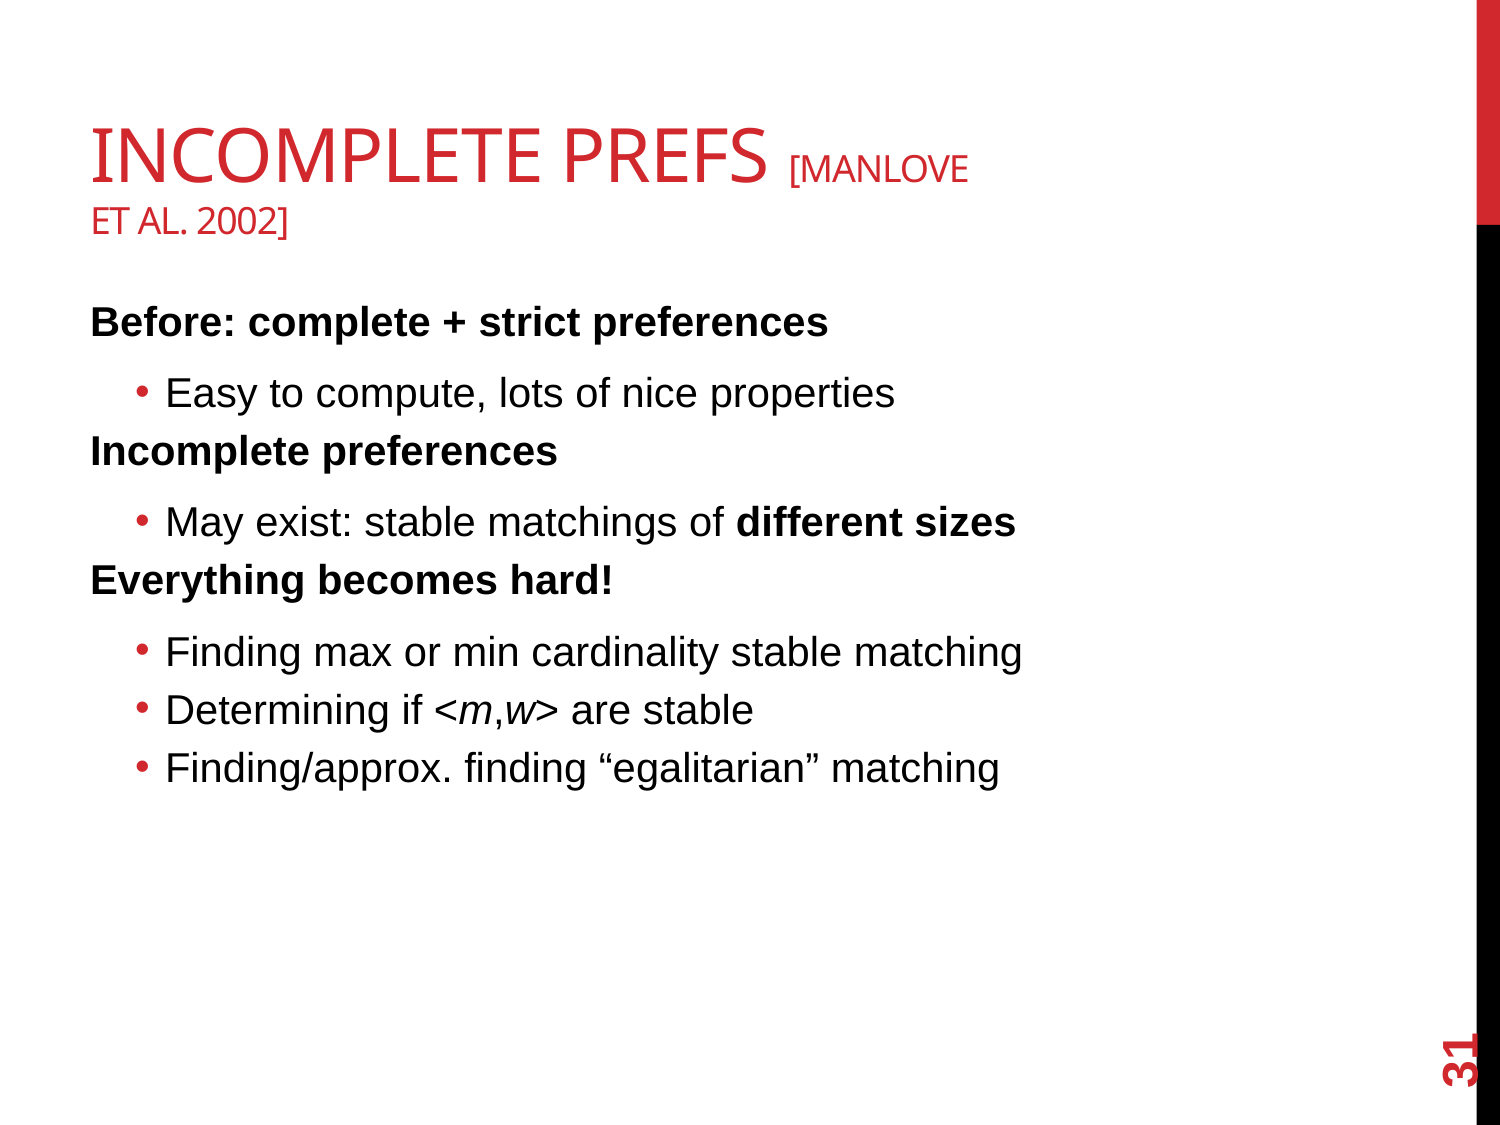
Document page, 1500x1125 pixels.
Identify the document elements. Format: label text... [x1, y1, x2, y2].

slide_number 31 [1427, 887, 1488, 1104]
title Incomplete prefs [Manlove et al. 2002] [75, 25, 1025, 250]
list Before: complete + strict preferences Easy to compute, lots of nice properties Incomplete preferences May exist: stable matchings of different sizes Everything becomes hard! Finding max or min cardinality stable matching Determining if <m,w> are stable Finding/approx. finding “egalitarian” matching [75, 287, 1325, 1005]
